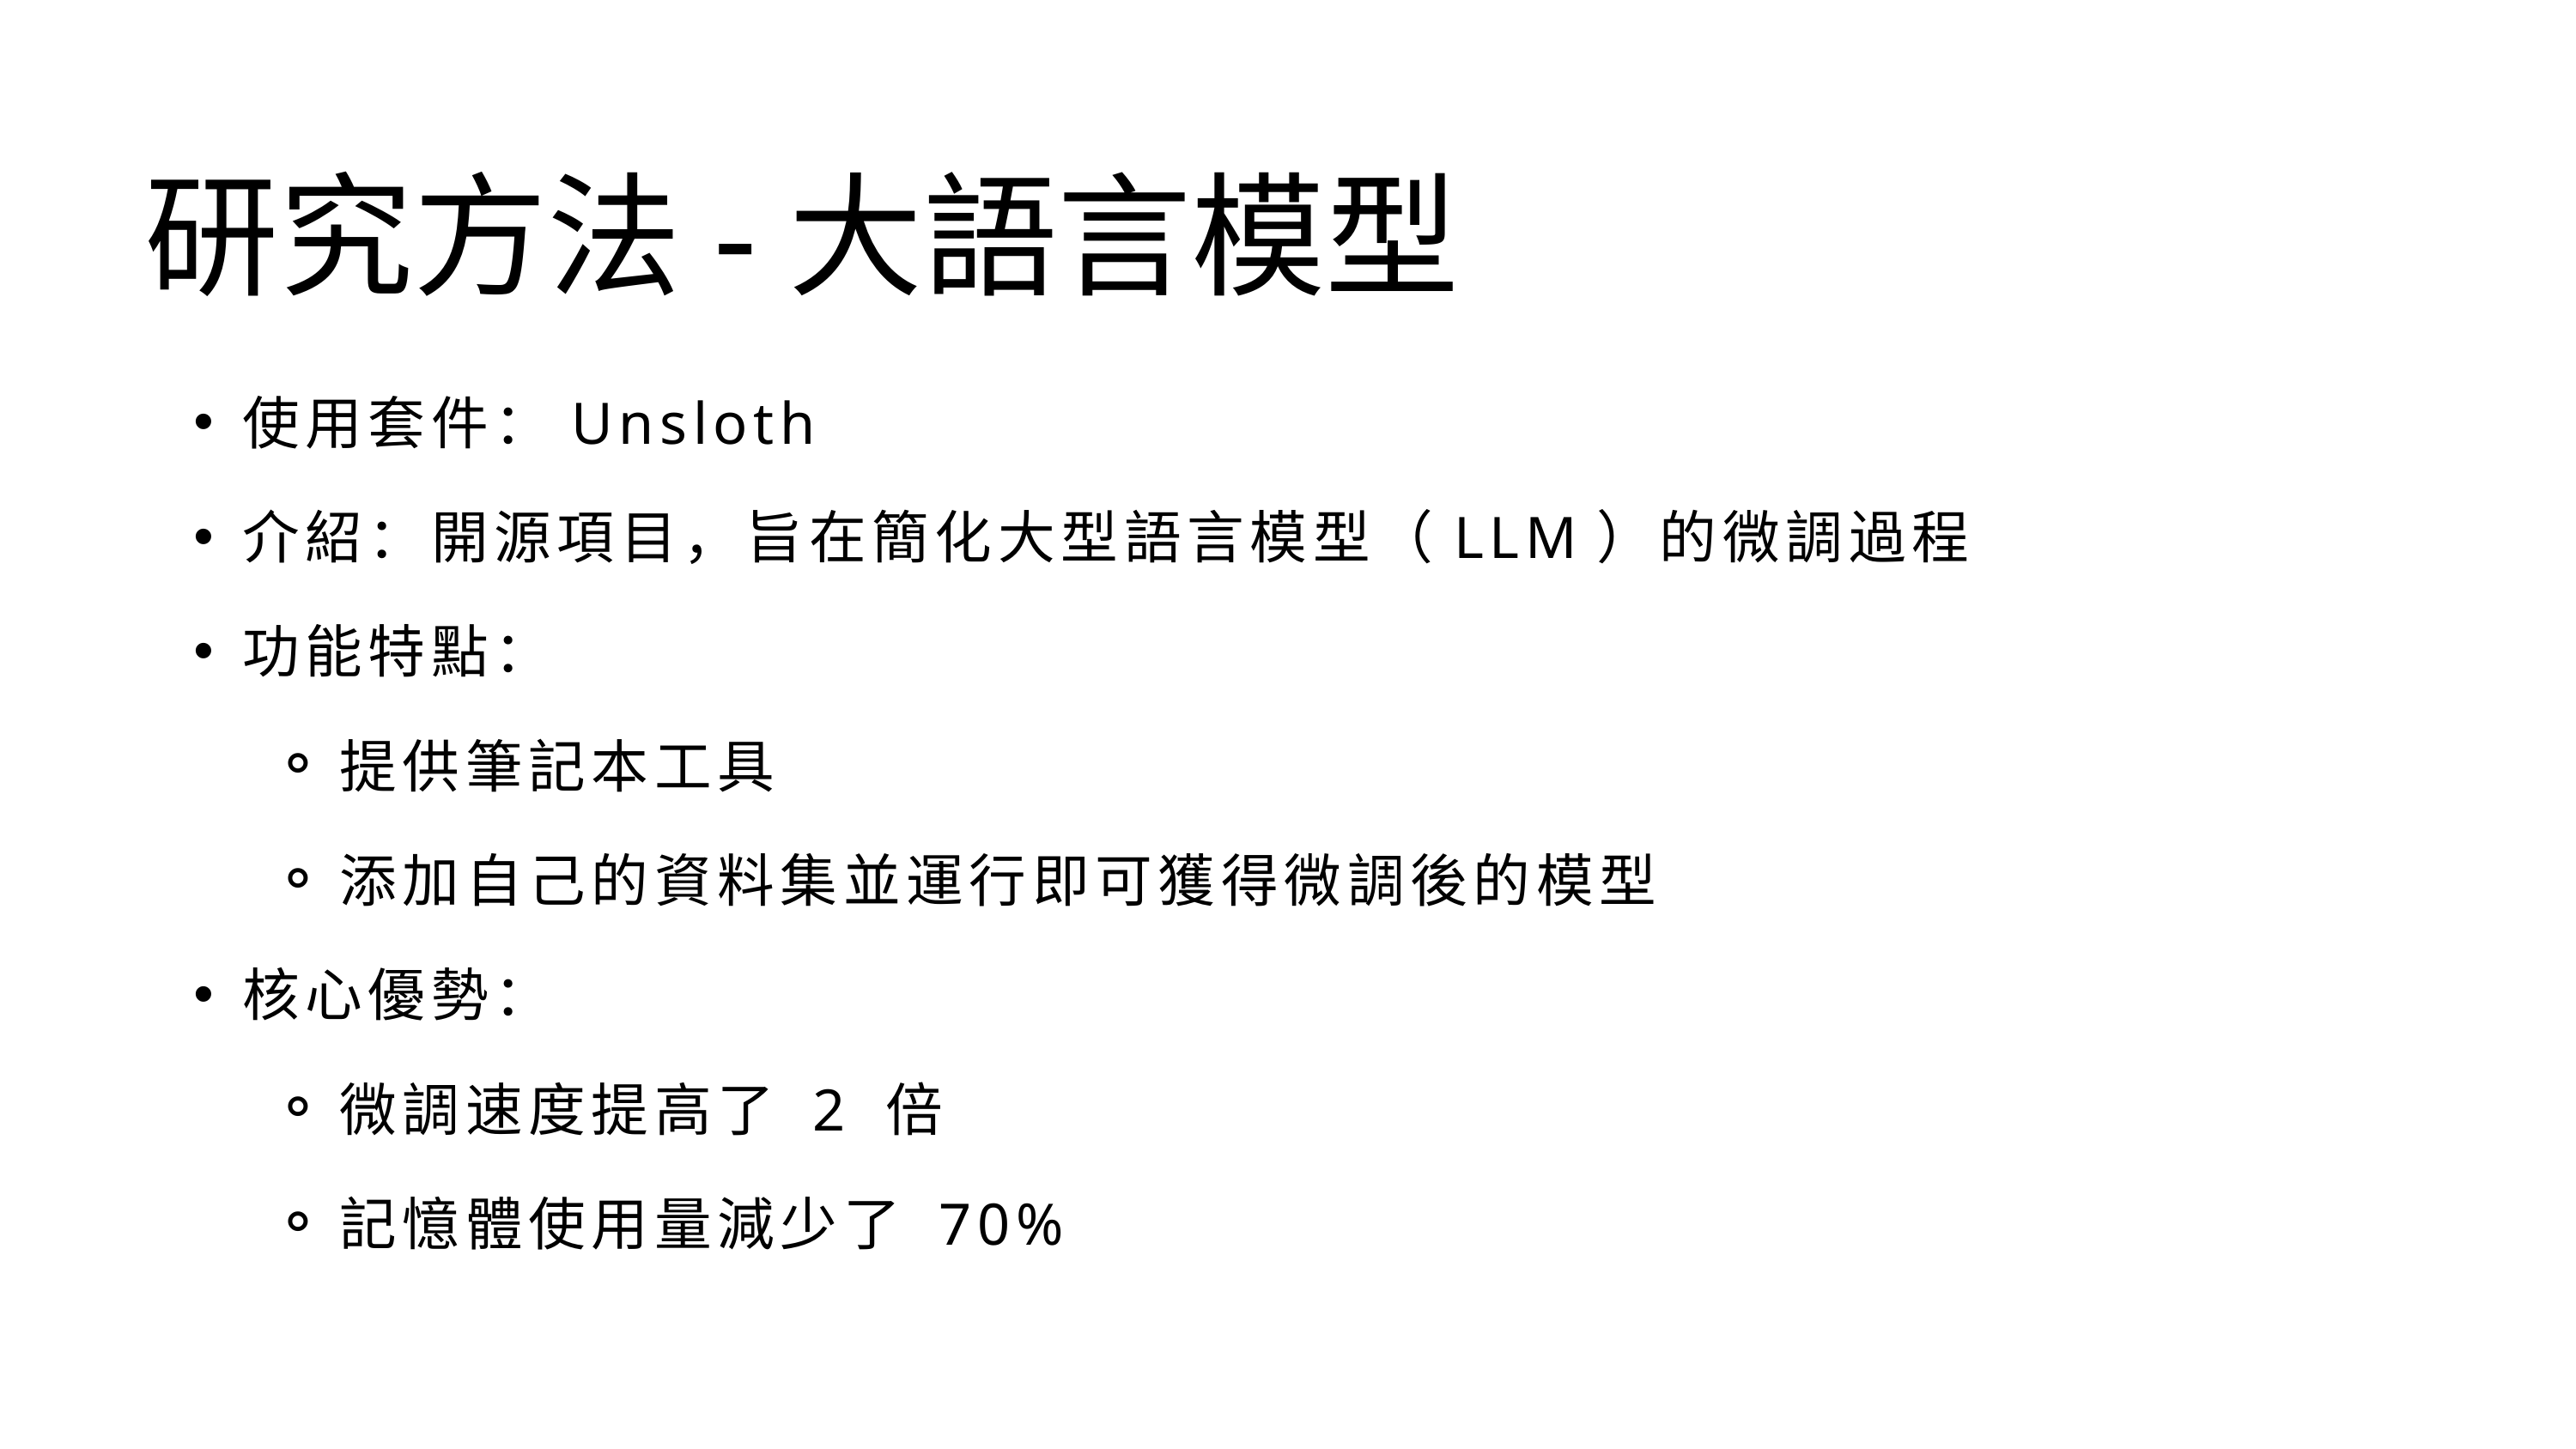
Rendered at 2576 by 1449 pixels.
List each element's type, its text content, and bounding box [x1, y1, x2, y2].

text_box 使用套件：Unsloth 介紹：開源項目，旨在簡化大型語言模型（LLM）的微調過程 功能特點： 提供筆記本工具 添加自己的資料集並運行即可獲得微調後的模型 核心優勢： 微調速度提高了 2 倍 記憶體使用量減少了 70% [144, 341, 2230, 1372]
text_box 研究方法-大語言模型 [144, 124, 1585, 312]
